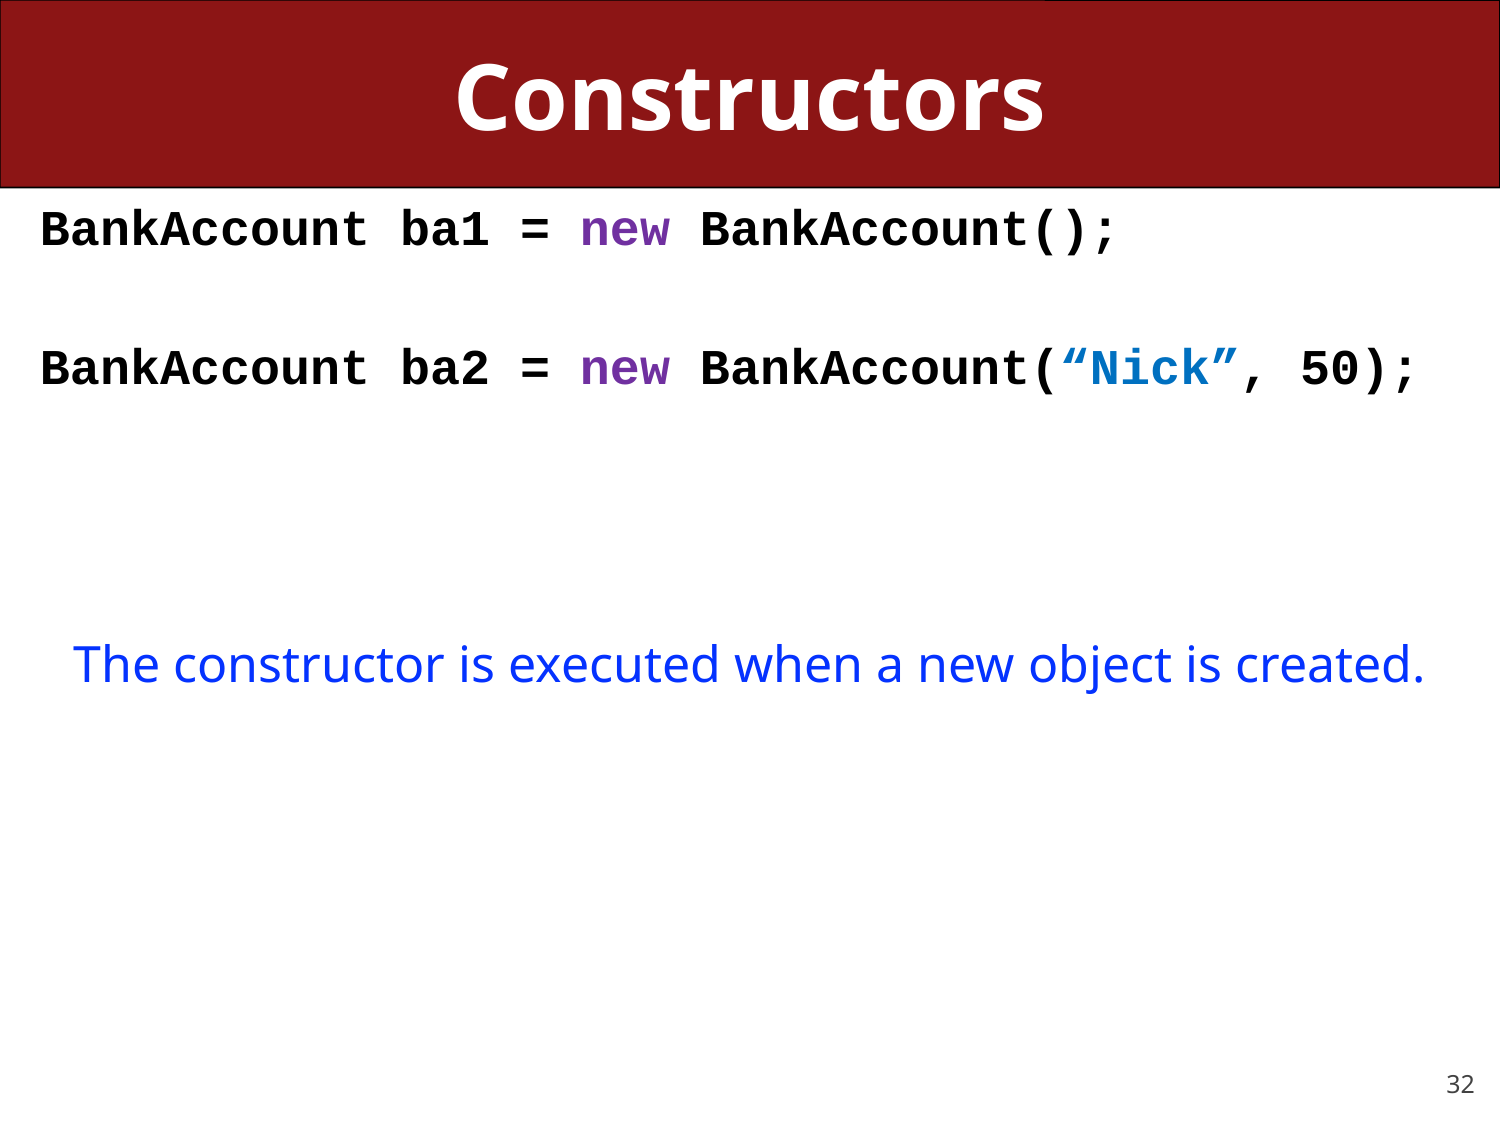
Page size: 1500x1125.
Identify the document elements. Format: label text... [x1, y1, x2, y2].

title Constructors [75, 0, 1425, 187]
list BankAccount ba1 = new BankAccount(); BankAccount ba2 = new BankAccount(“Nick”, 50); [24, 187, 1475, 1063]
text_box The constructor is executed when a new object is created. [58, 624, 1442, 700]
